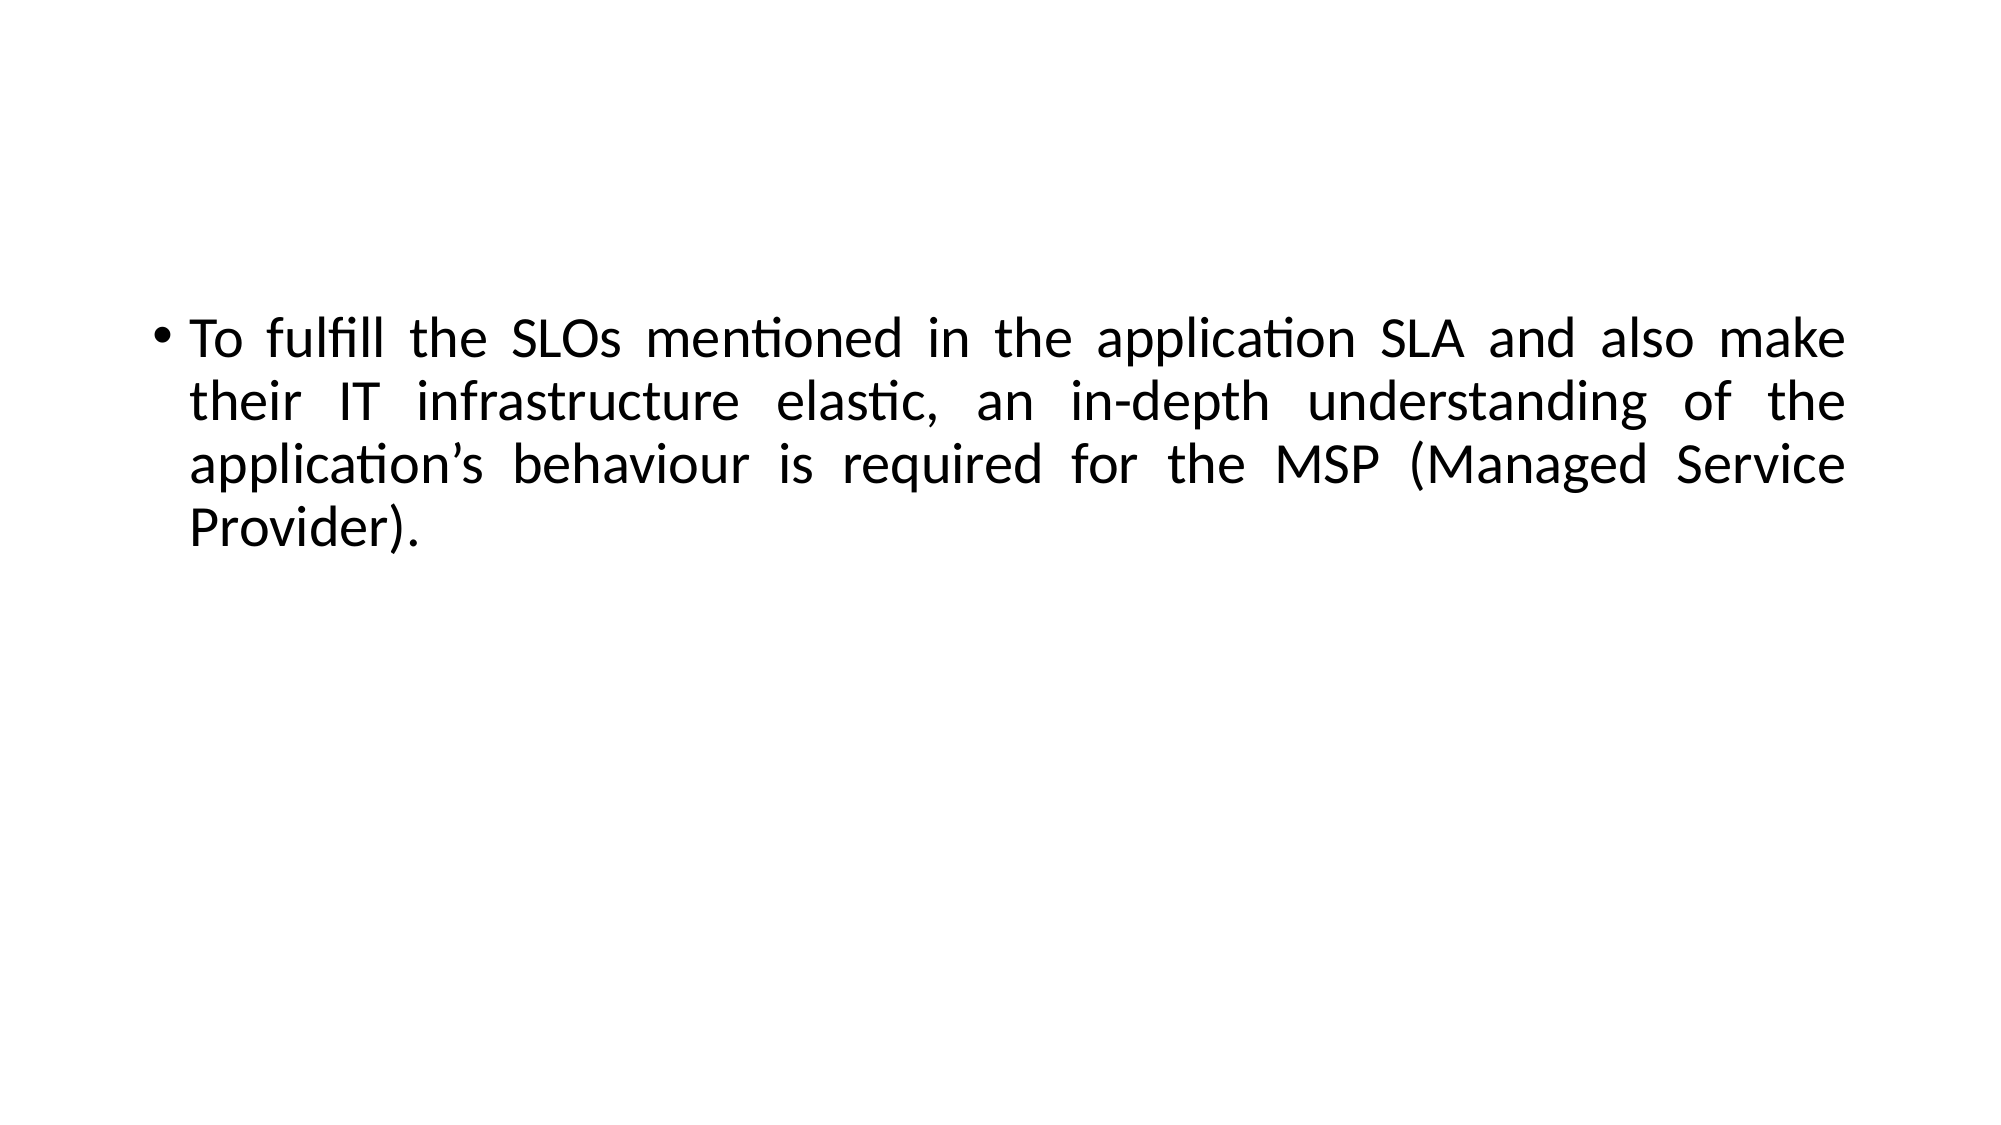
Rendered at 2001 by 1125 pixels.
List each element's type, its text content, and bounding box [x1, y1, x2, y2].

list To fulfill the SLOs mentioned in the application SLA and also make their IT infrastructure elastic, an in-depth understanding of the application’s behaviour is required for the MSP (Managed Service Provider). [137, 299, 1863, 1014]
